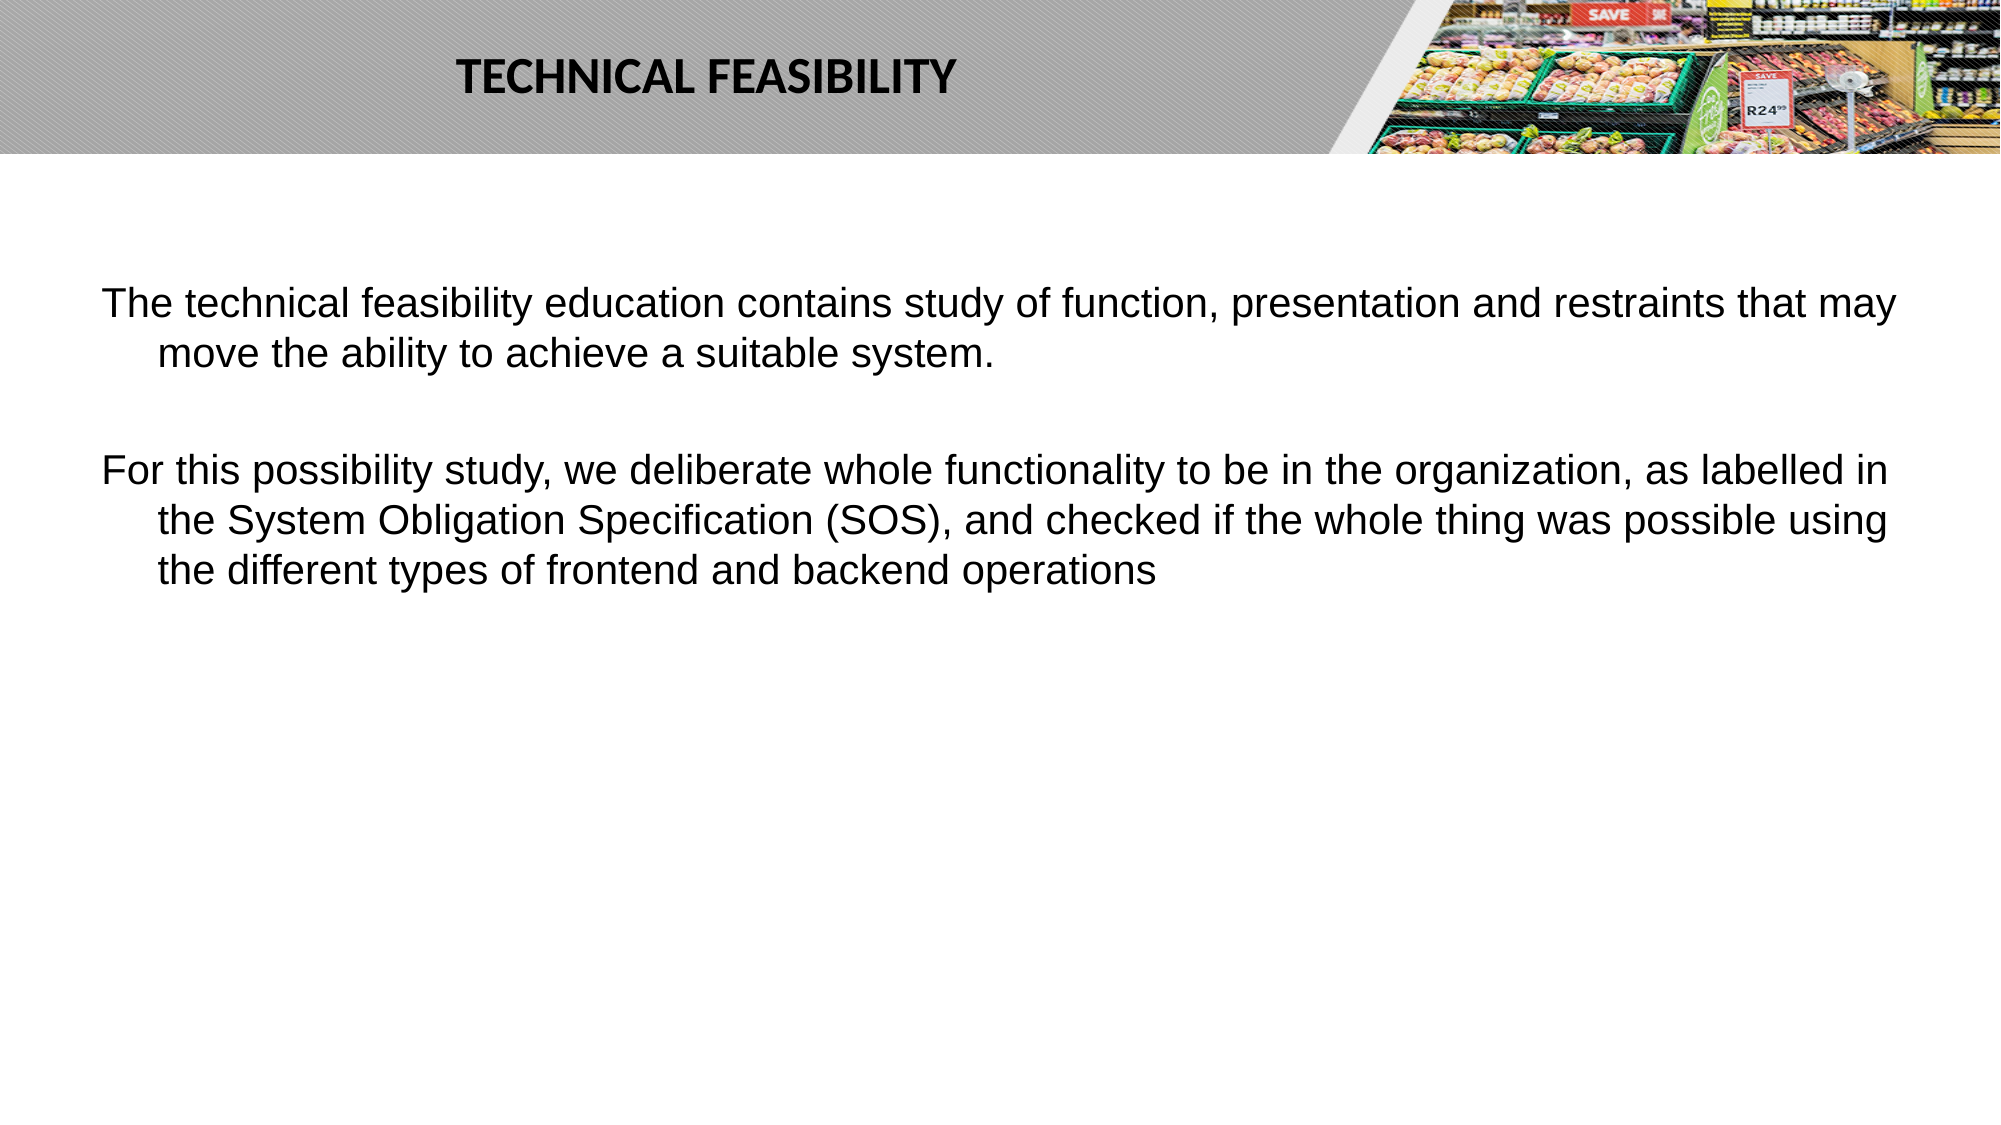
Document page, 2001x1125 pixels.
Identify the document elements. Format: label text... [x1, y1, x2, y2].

list The technical feasibility education contains study of function, presentation and restraints that may move the ability to achieve a suitable system. For this possibility study, we deliberate whole functionality to be in the organization, as labelled in the System Obligation Specification (SOS), and checked if the whole thing was possible using the different types of frontend and backend operations [86, 219, 1925, 1045]
title TECHNICAL FEASIBILITY [290, 7, 1548, 138]
picture [0, 0, 2000, 1125]
